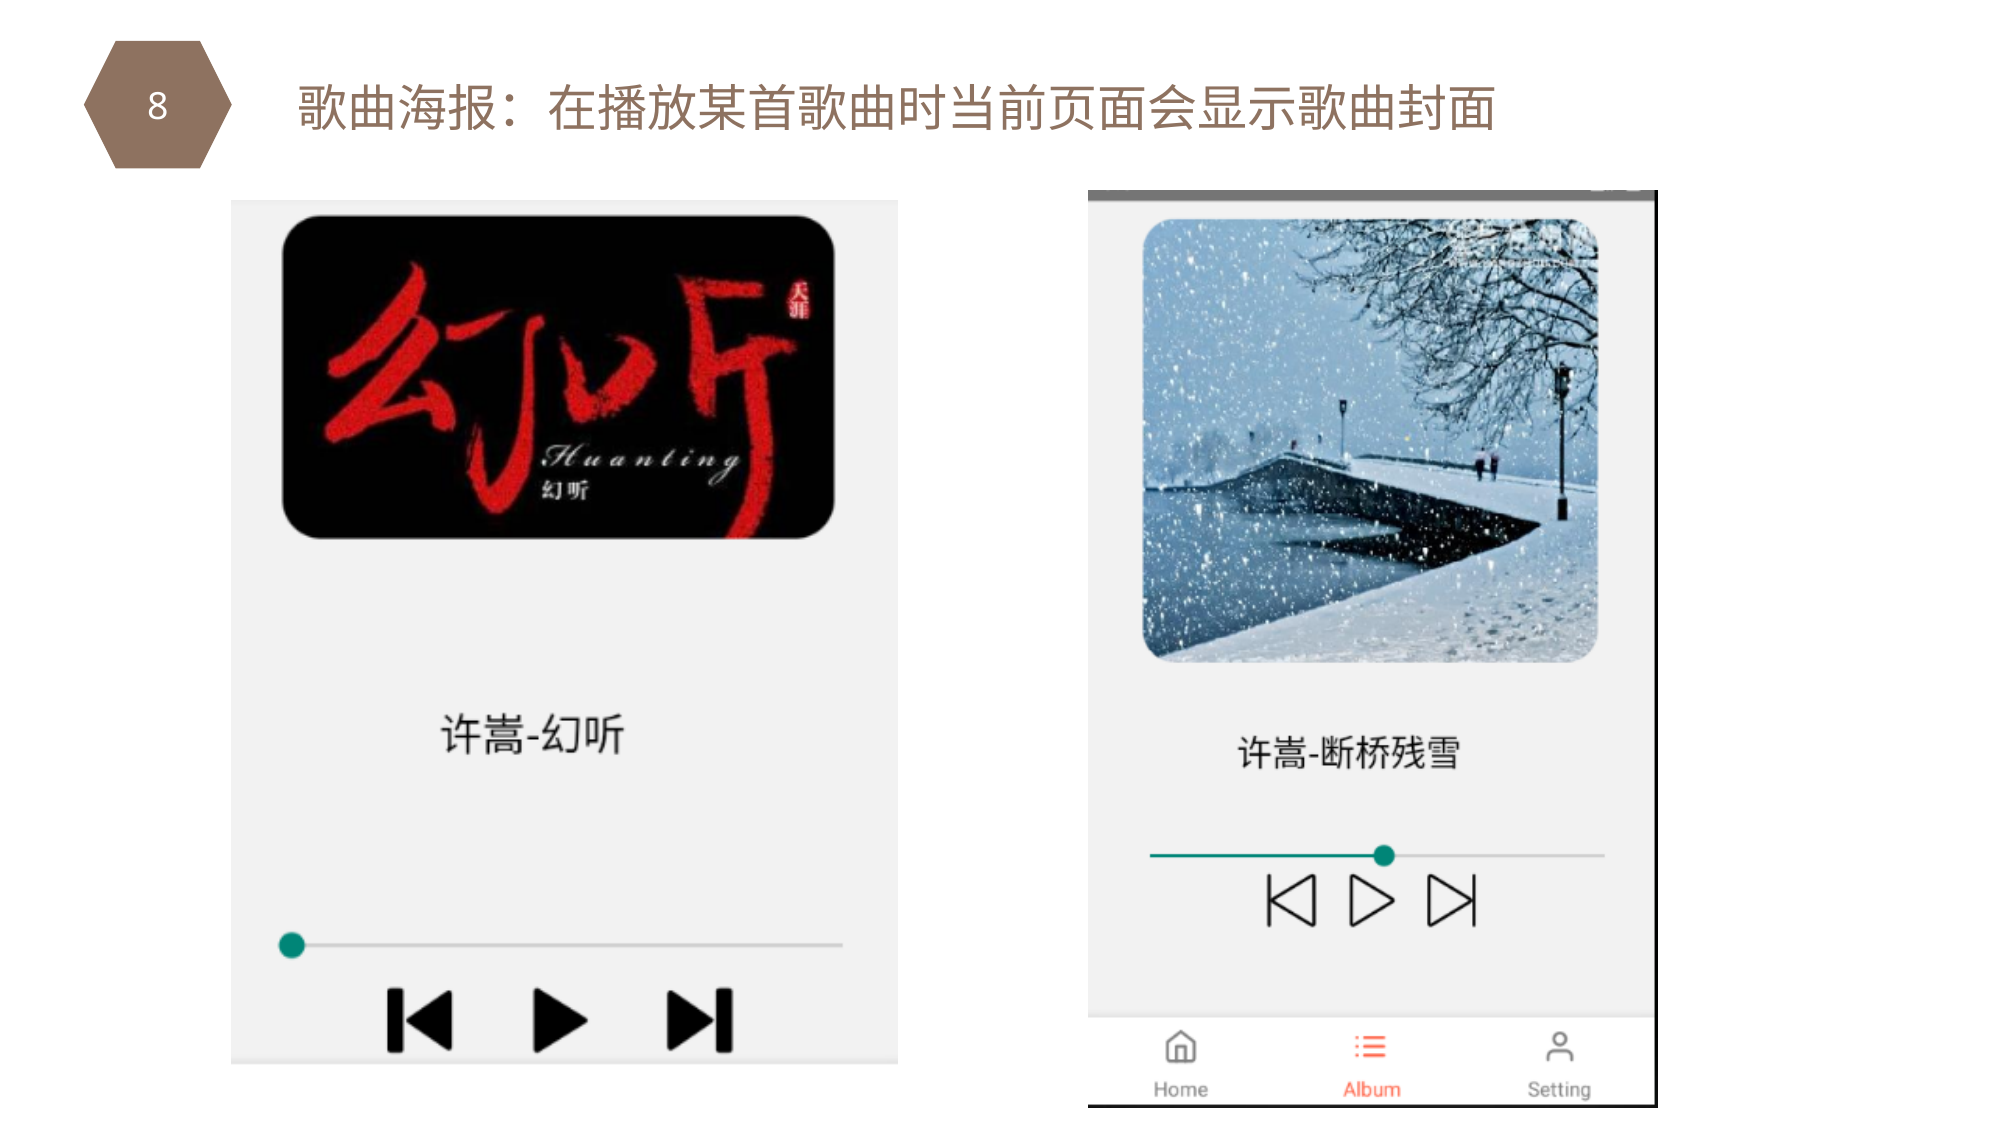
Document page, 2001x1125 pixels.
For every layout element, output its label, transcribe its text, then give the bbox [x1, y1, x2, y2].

picture [1088, 190, 1658, 1108]
text_box 8 [82, 39, 233, 170]
picture [231, 200, 898, 1074]
text_box 歌曲海报：在播放某首歌曲时当前页面会显示歌曲封面 [282, 69, 1521, 190]
